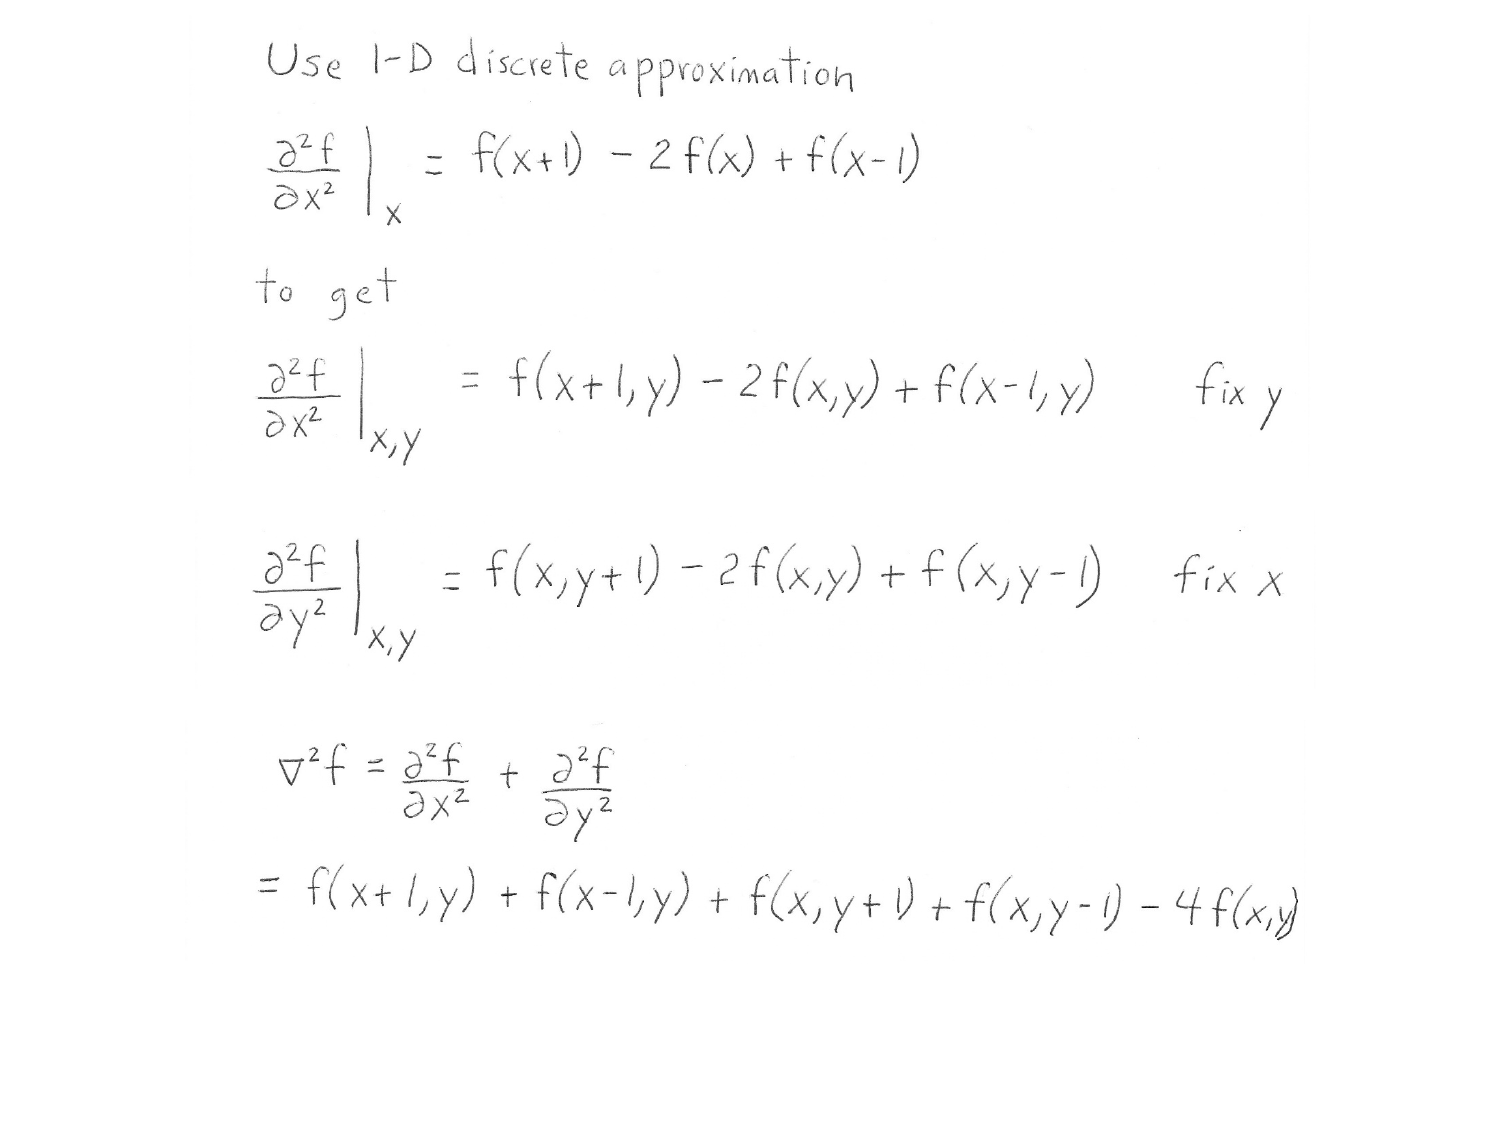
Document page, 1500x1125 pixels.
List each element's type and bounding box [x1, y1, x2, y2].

picture [189, 14, 1311, 479]
picture [184, 719, 1315, 964]
picture [194, 509, 1317, 689]
